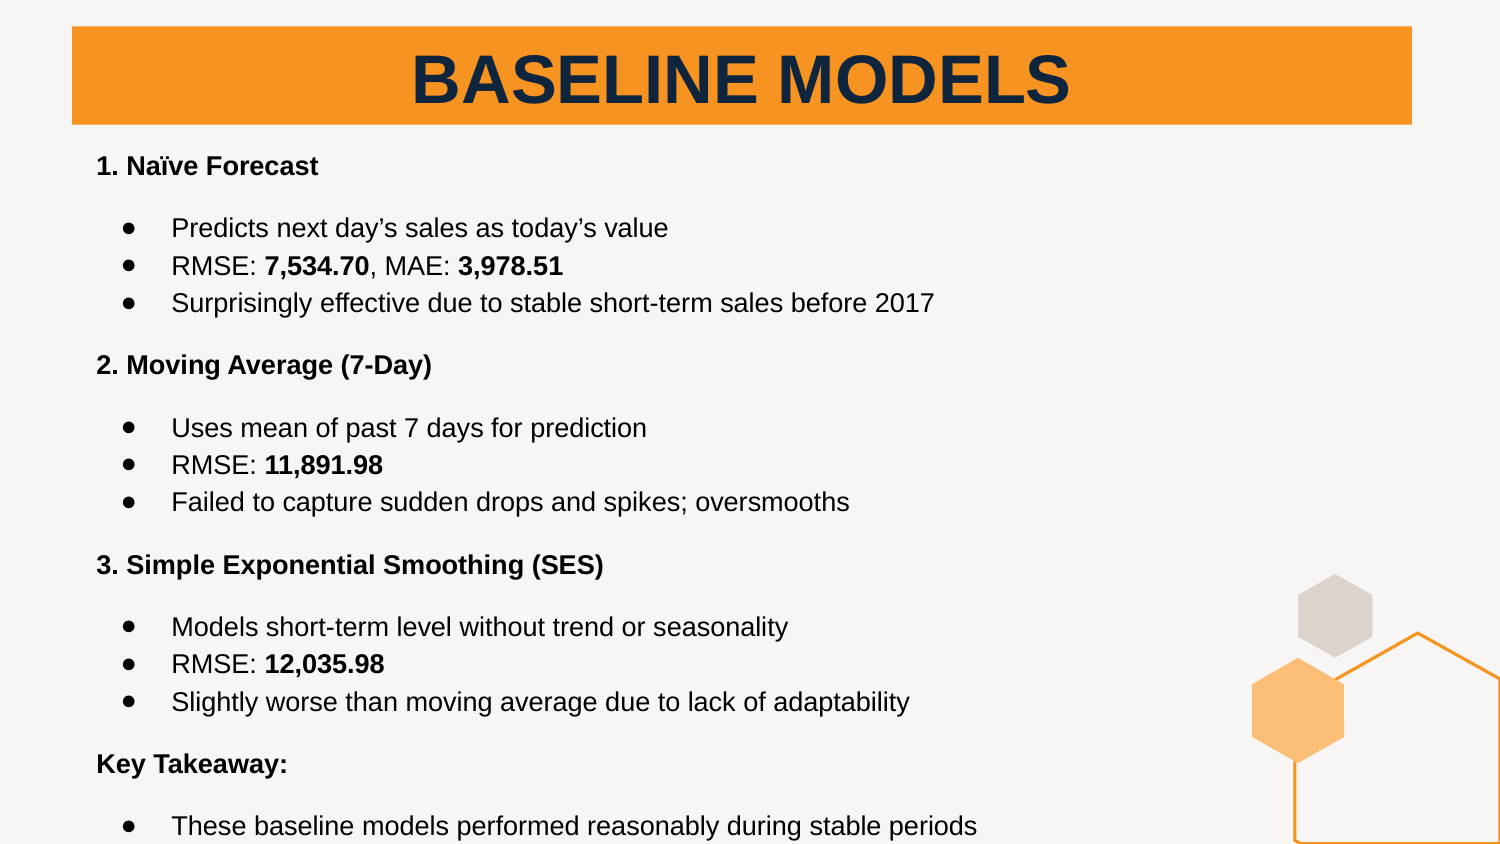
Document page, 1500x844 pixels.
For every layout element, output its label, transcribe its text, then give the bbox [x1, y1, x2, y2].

title BASELINE MODELS [72, 26, 1412, 125]
list 1. Naïve Forecast Predicts next day’s sales as today’s value RMSE: 7,534.70, MAE: 3,978.51 Surprisingly effective due to stable short-term sales before 2017 2. Moving Average (7-Day) Uses mean of past 7 days for prediction RMSE: 11,891.98 Failed to capture sudden drops and spikes; oversmooths 3. Simple Exponential Smoothing (SES) Models short-term level without trend or seasonality RMSE: 12,035.98 Slightly worse than moving average due to lack of adaptability Key Takeaway: These baseline models performed reasonably during stable periods [85, 138, 1426, 634]
